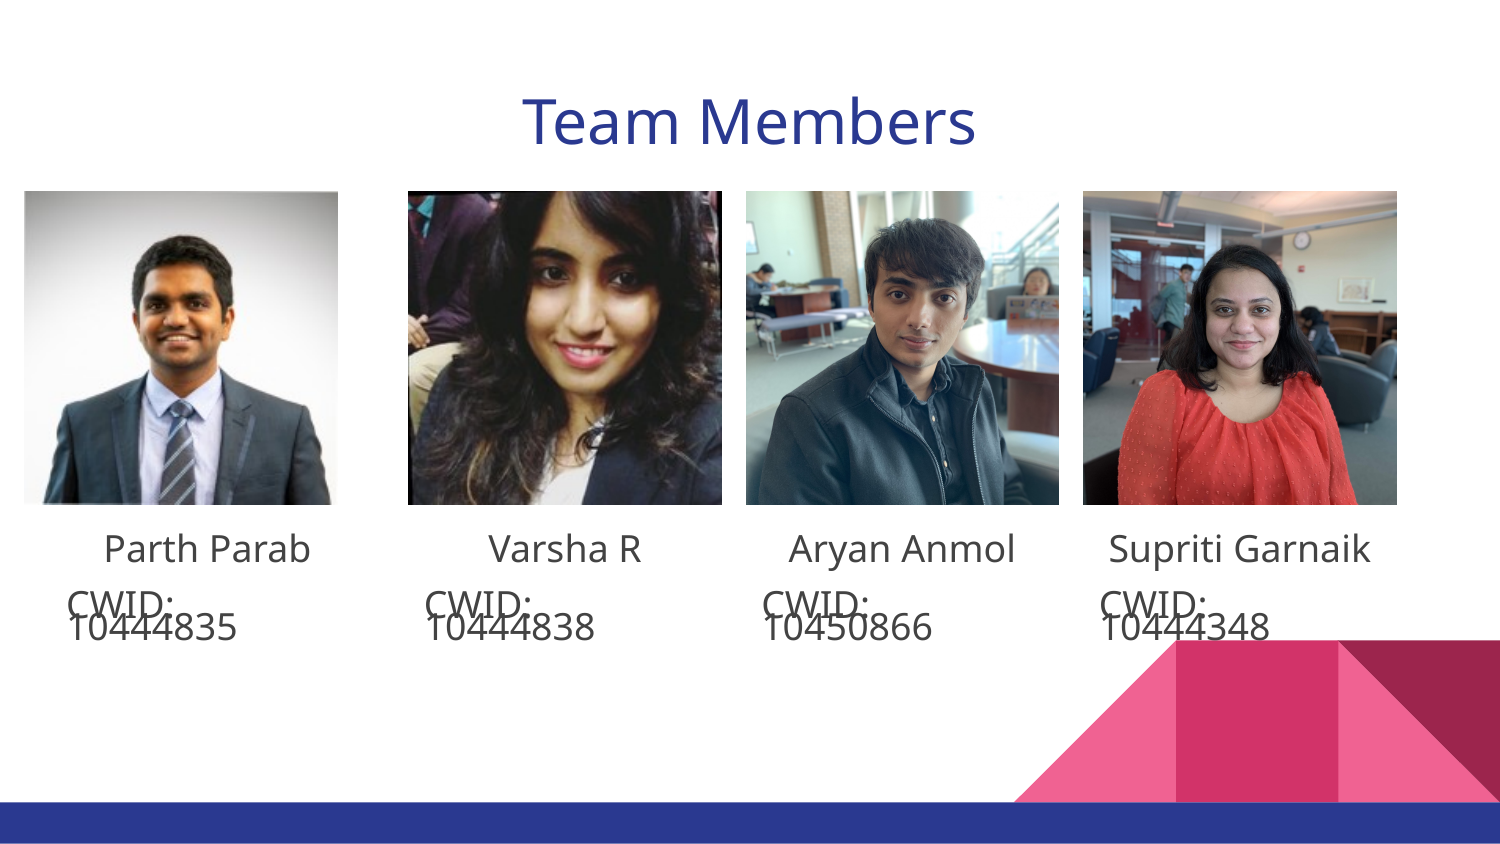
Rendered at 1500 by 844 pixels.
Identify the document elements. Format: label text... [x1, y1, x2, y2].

picture [24, 191, 338, 505]
subtitle Parth Parab CWID: 10444835 [51, 529, 364, 630]
subtitle Aryan Anmol CWID: 10450866 [746, 529, 1059, 630]
subtitle Varsha R CWID: 10444838 [408, 529, 722, 630]
picture [408, 191, 722, 505]
title Team Members [51, 67, 1449, 167]
subtitle Supriti Garnaik CWID: 10444348 [1083, 529, 1397, 630]
picture [1083, 191, 1397, 505]
picture [745, 191, 1059, 505]
